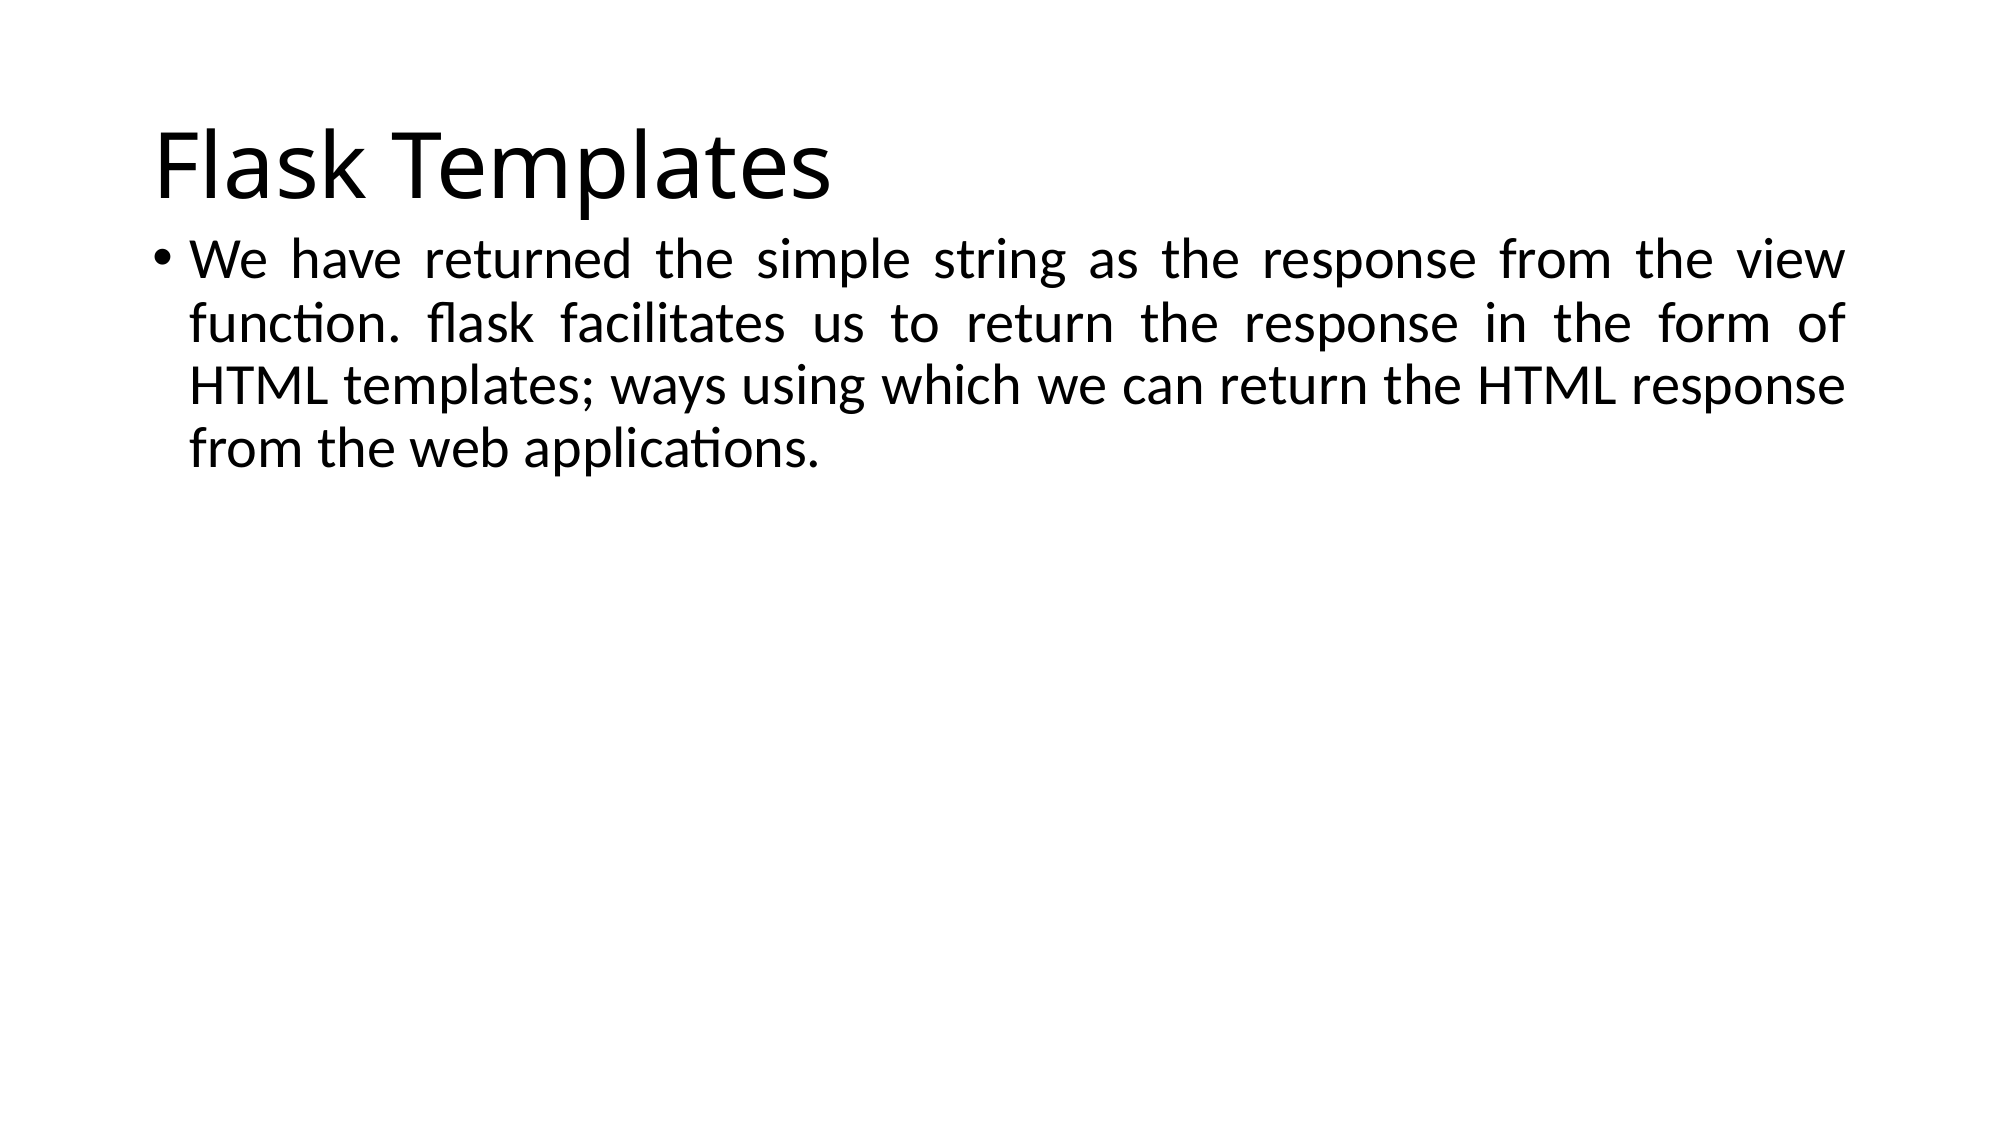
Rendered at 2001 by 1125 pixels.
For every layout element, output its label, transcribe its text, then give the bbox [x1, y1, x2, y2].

list We have returned the simple string as the response from the view function. flask facilitates us to return the response in the form of HTML templates; ways using which we can return the HTML response from the web applications. [137, 221, 1863, 1014]
title Flask Templates [137, 59, 1863, 221]
